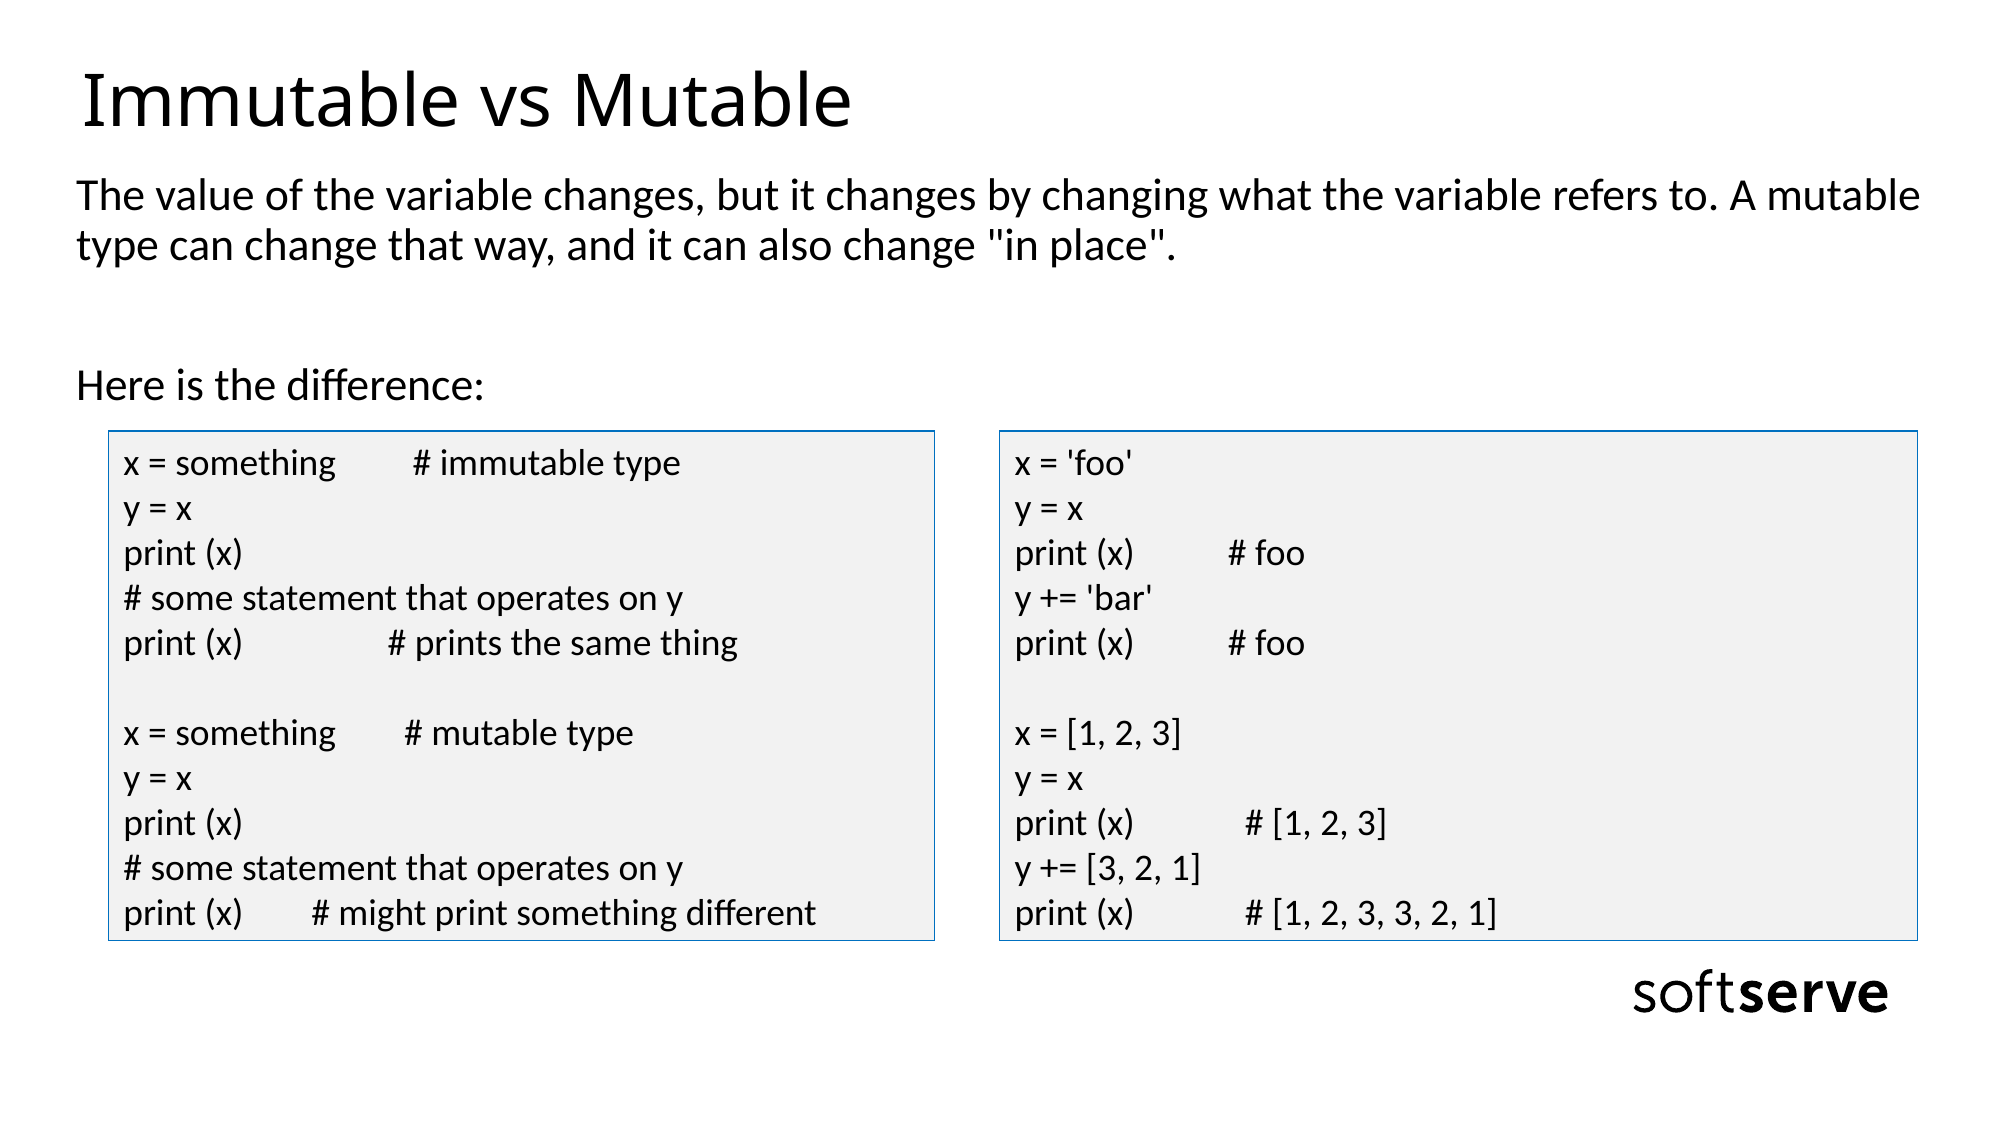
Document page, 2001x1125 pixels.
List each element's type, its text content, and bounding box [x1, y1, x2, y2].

title Immutable vs Mutable [68, 56, 1000, 152]
list The value of the variable changes, but it changes by changing what the variable refers to. A mutable type can change that way, and it can also change "in place". Here is the difference: [61, 163, 1939, 431]
text_box x = something # immutable type y = x print (x) # some statement that operates on y print (x) # prints the same thing x = something # mutable type y = x print (x) # some statement that operates on y print (x) # might print something different [108, 430, 935, 941]
text_box x = 'foo' y = x print (x) # foo y += 'bar' print (x) # foo x = [1, 2, 3] y = x print (x) # [1, 2, 3] y += [3, 2, 1] print (x) # [1, 2, 3, 3, 2, 1] [999, 430, 1918, 941]
